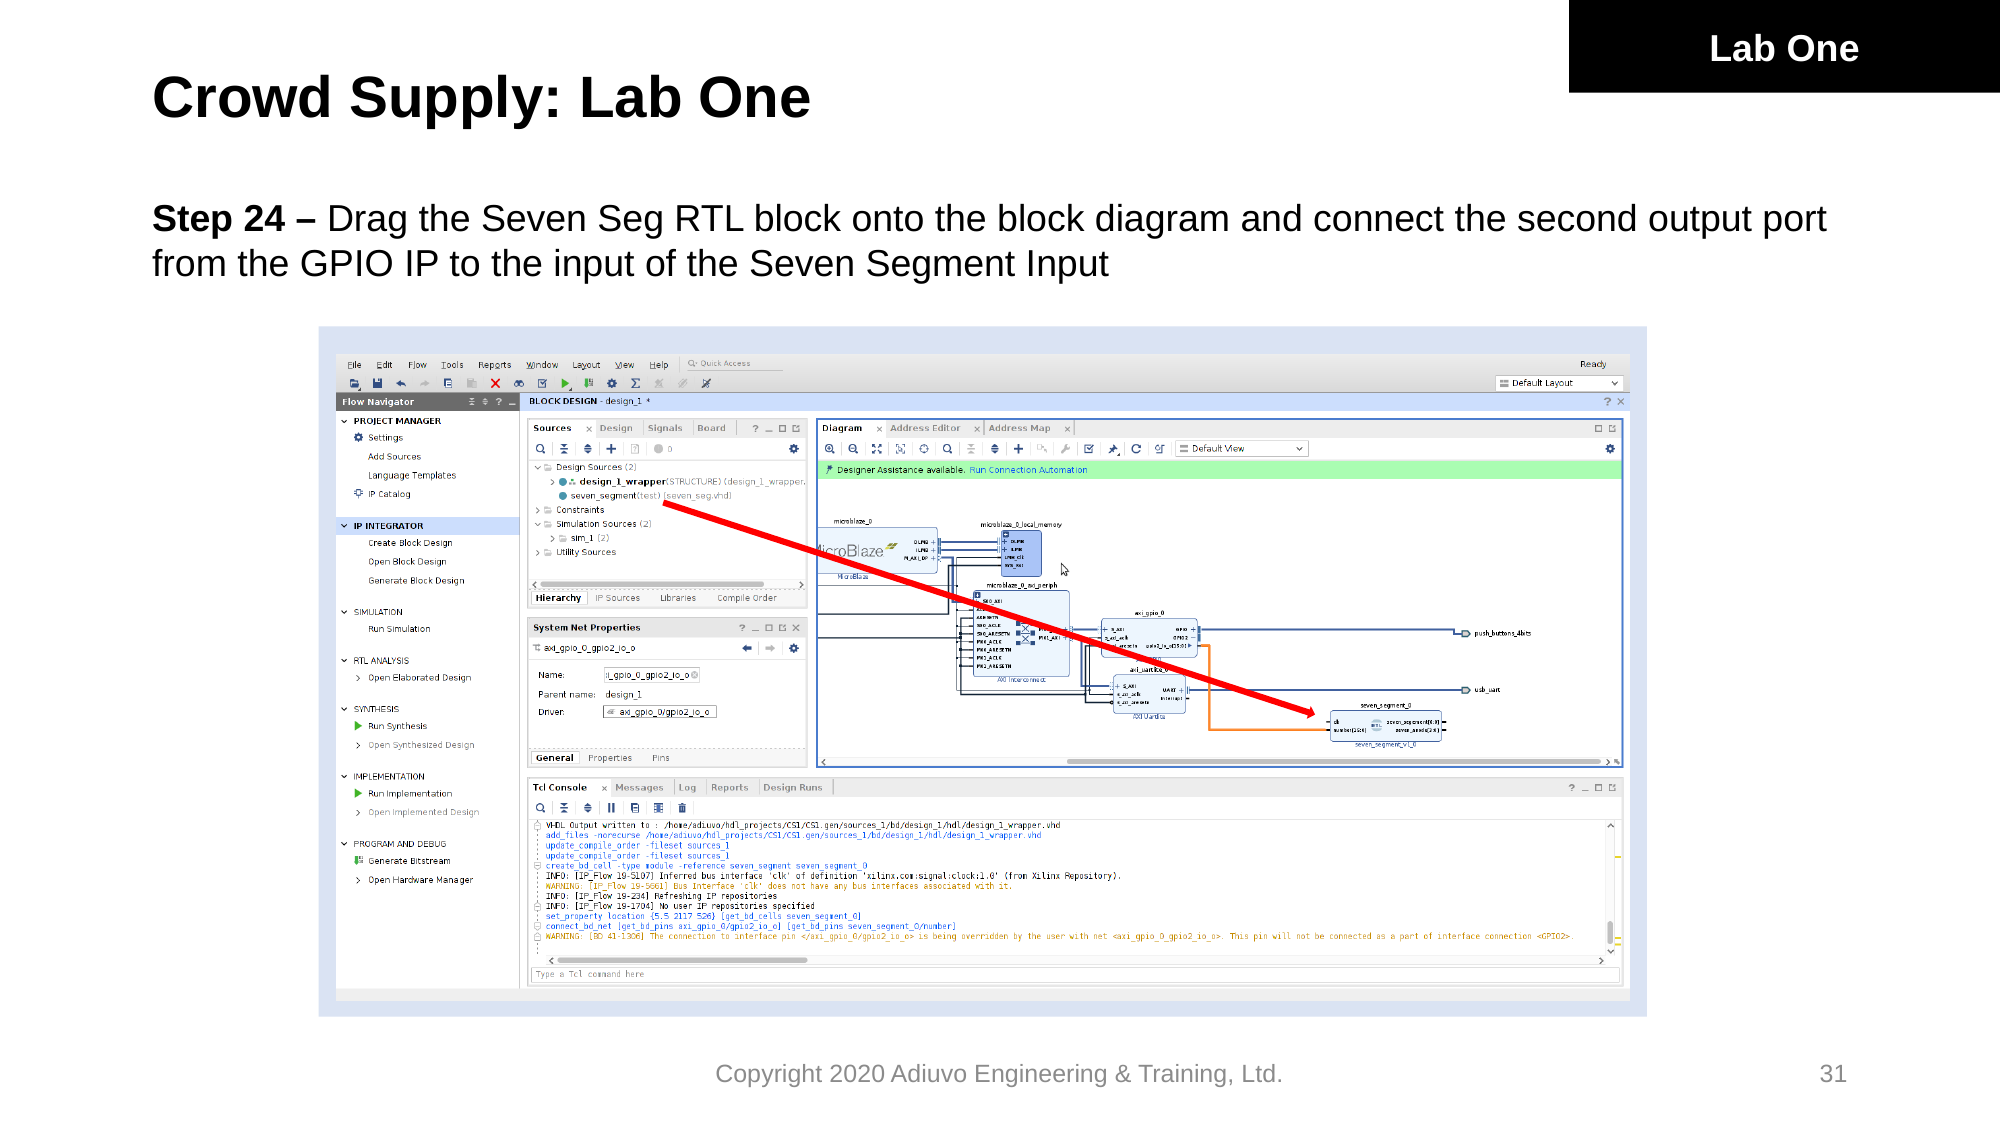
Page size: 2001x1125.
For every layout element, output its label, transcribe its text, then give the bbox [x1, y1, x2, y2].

text_box [318, 325, 1648, 1018]
title Crowd Supply: Lab One [137, 59, 1863, 153]
text_box Step 24 – Drag the Seven Seg RTL block onto the block diagram and connect the second output port from the GPIO IP to the input of the Seven Segment Input [137, 186, 1863, 292]
slide_number 31 [1412, 1042, 1863, 1103]
picture [336, 354, 1630, 1001]
text_box Lab One [1568, 0, 2000, 94]
footer Copyright 2020 Adiuvo Engineering & Training, Ltd. [662, 1042, 1338, 1103]
